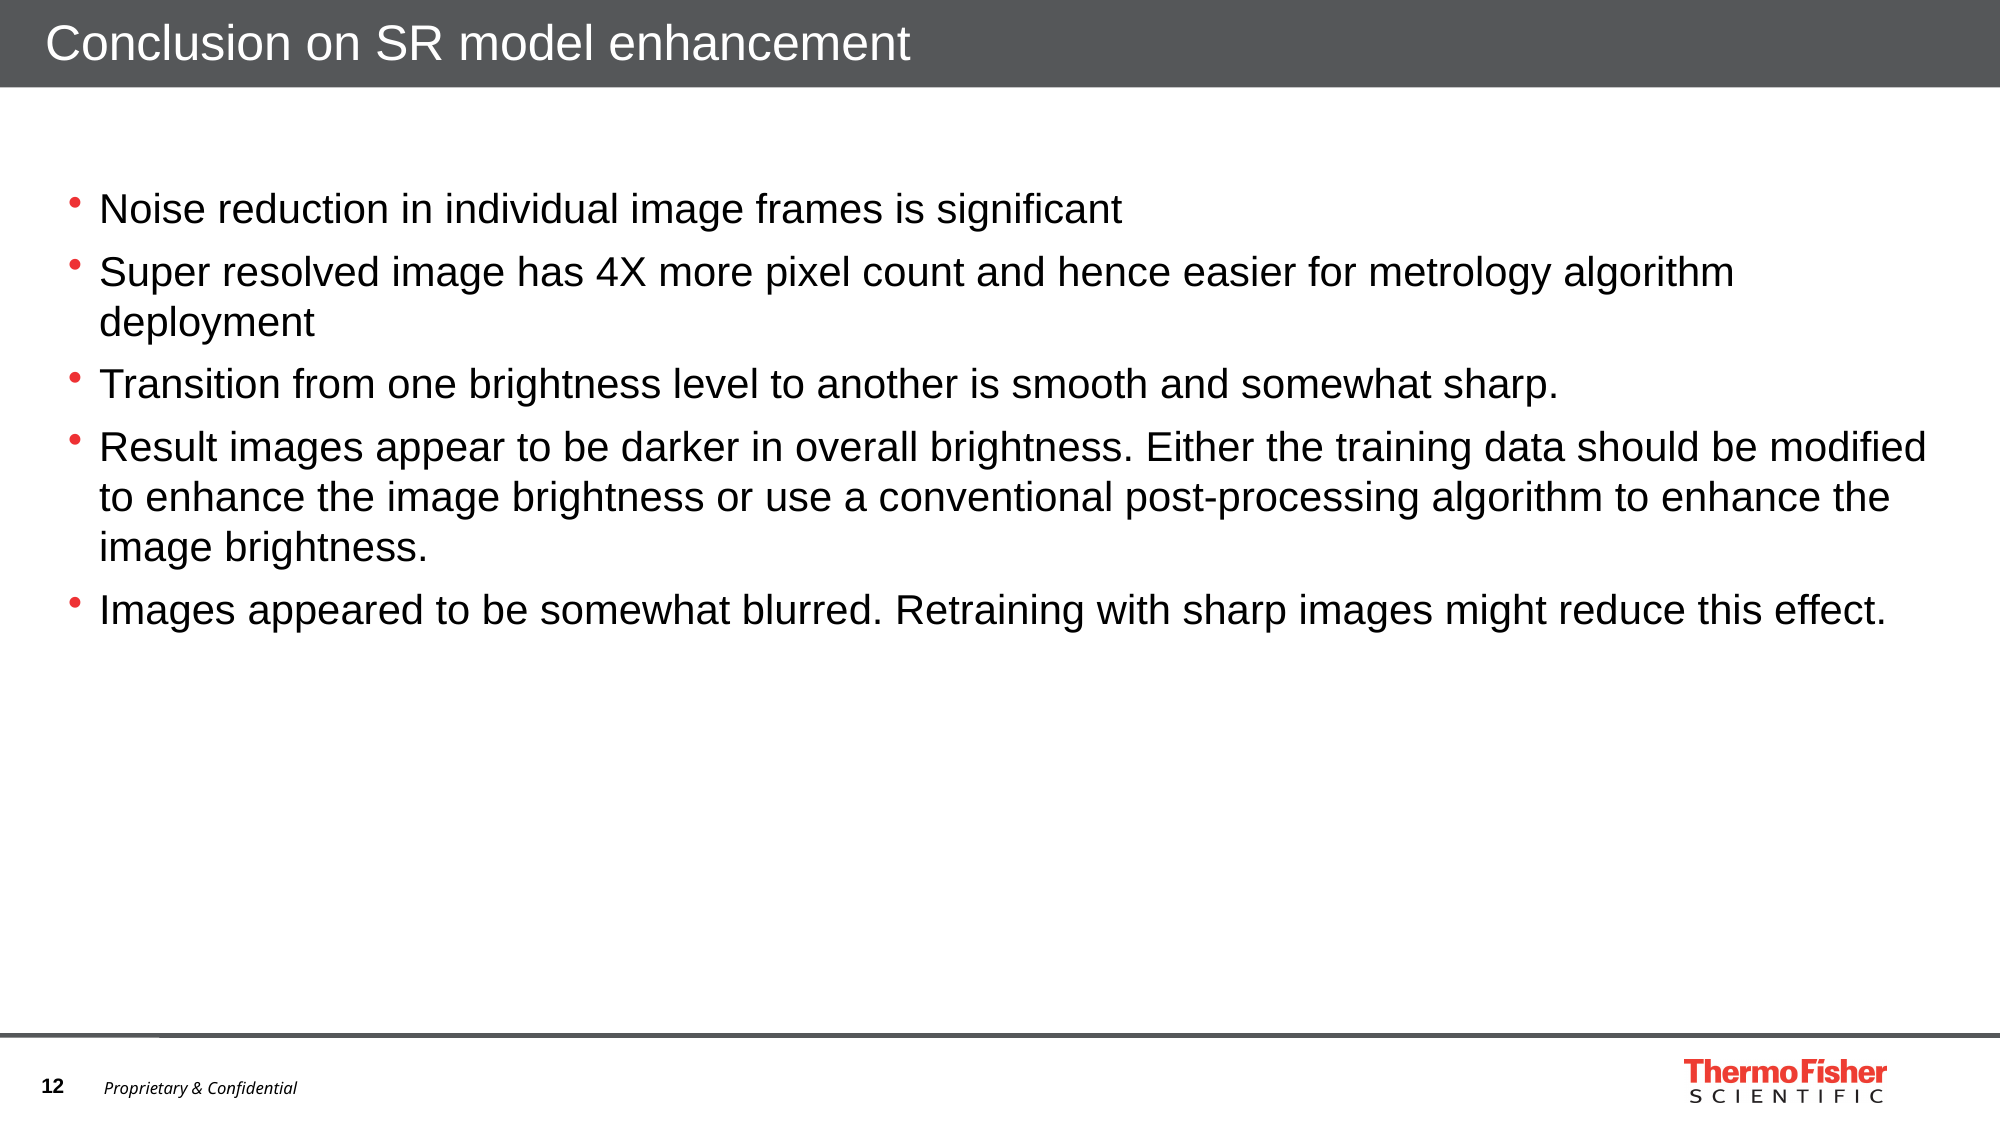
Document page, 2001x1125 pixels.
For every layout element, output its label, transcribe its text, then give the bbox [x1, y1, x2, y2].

list Noise reduction in individual image frames is significant Super resolved image has 4X more pixel count and hence easier for metrology algorithm deployment Transition from one brightness level to another is smooth and somewhat sharp. Result images appear to be darker in overall brightness. Either the training data should be modified to enhance the image brightness or use a conventional post-processing algorithm to enhance the image brightness. Images appeared to be somewhat blurred. Retraining with sharp images might reduce this effect. [52, 174, 1952, 968]
title Conclusion on SR model enhancement [0, 0, 2000, 88]
picture [1684, 1059, 1887, 1103]
